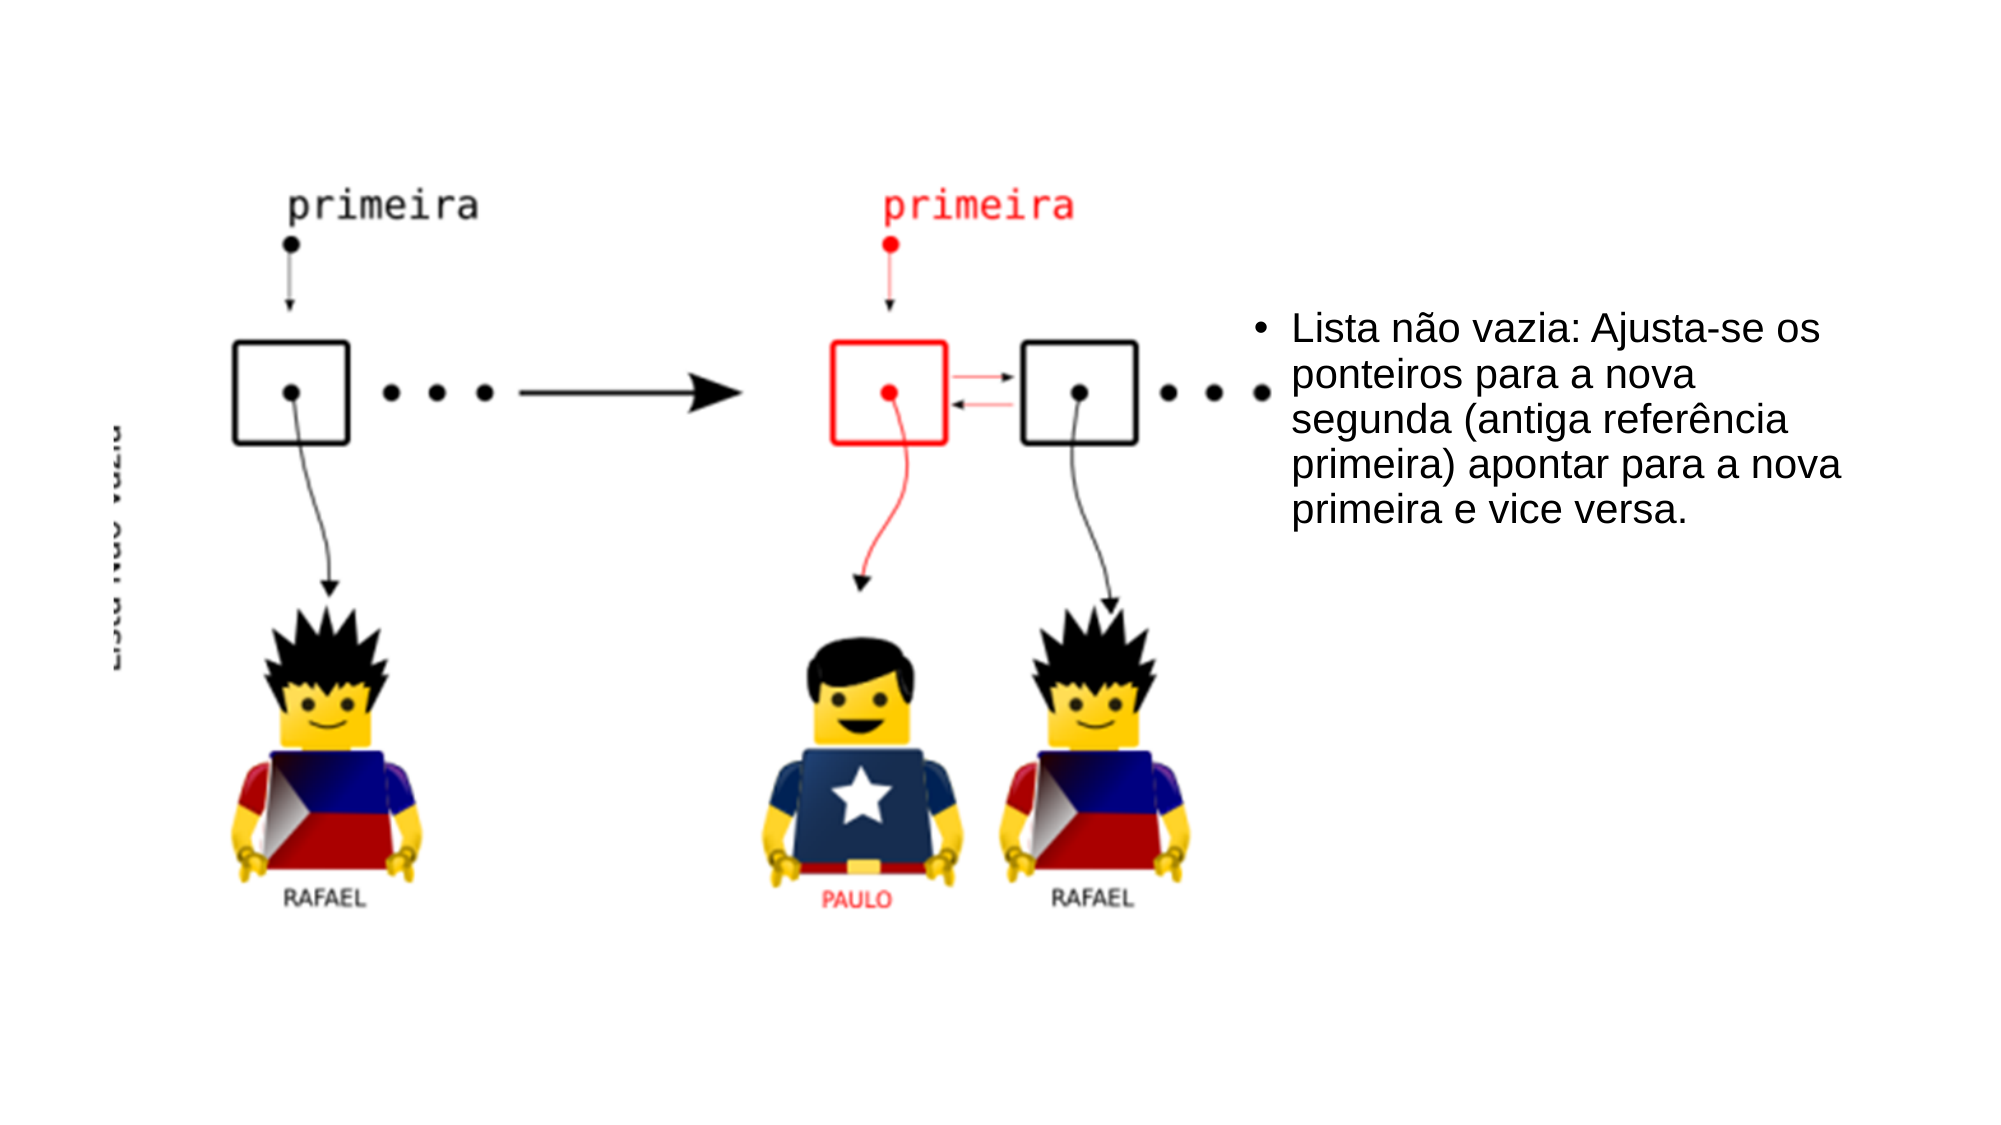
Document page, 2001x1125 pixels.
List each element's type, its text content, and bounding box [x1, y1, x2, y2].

picture [113, 143, 1300, 957]
list Lista não vazia: Ajusta-se os ponteiros para a nova segunda (antiga referência primeira) apontar para a nova primeira e vice versa. [1238, 299, 1863, 1014]
